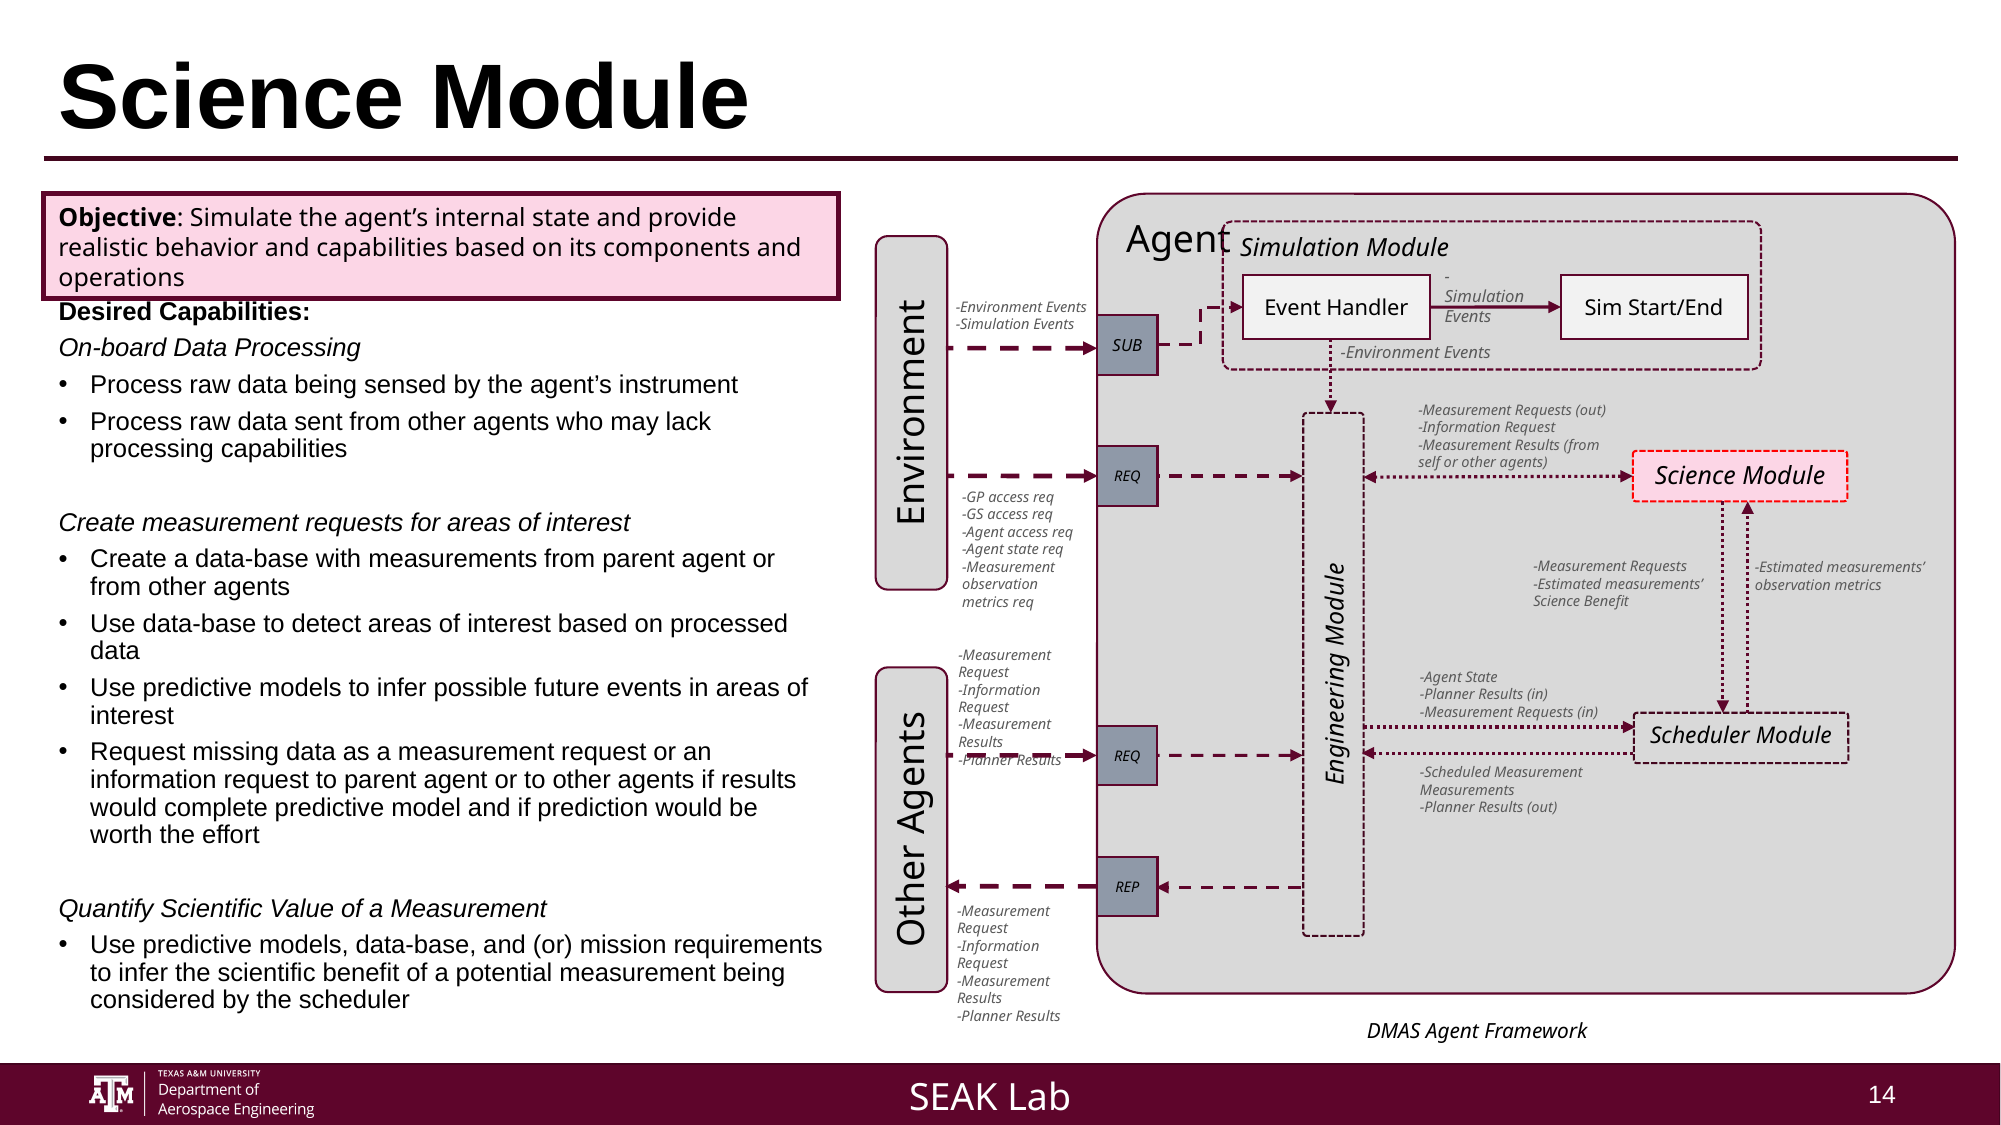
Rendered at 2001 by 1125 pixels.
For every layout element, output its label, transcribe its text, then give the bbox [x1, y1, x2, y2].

text_box Objective: Simulate the agent’s internal state and provide realistic behavior and capabilities based on its components and operations [43, 193, 840, 299]
title Science Module [43, 38, 1958, 159]
picture [89, 1070, 314, 1118]
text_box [875, 193, 1956, 1051]
list Desired Capabilities: On-board Data Processing Process raw data being sensed by the agent’s instrument Process raw data sent from other agents who may lack processing capabilities Create measurement requests for areas of interest Create a data-base with measurements from parent agent or from other agents Use data-base to detect areas of interest based on processed data Use predictive models to infer possible future events in areas of interest Request missing data as a measurement request or an information request to parent agent or to other agents if results would complete predictive model and if prediction would be worth the effort Quantify Scientific Value of a Measurement Use predictive models, data-base, and (or) mission requirements to infer the scientific benefit of a potential measurement being considered by the scheduler [43, 299, 839, 1028]
